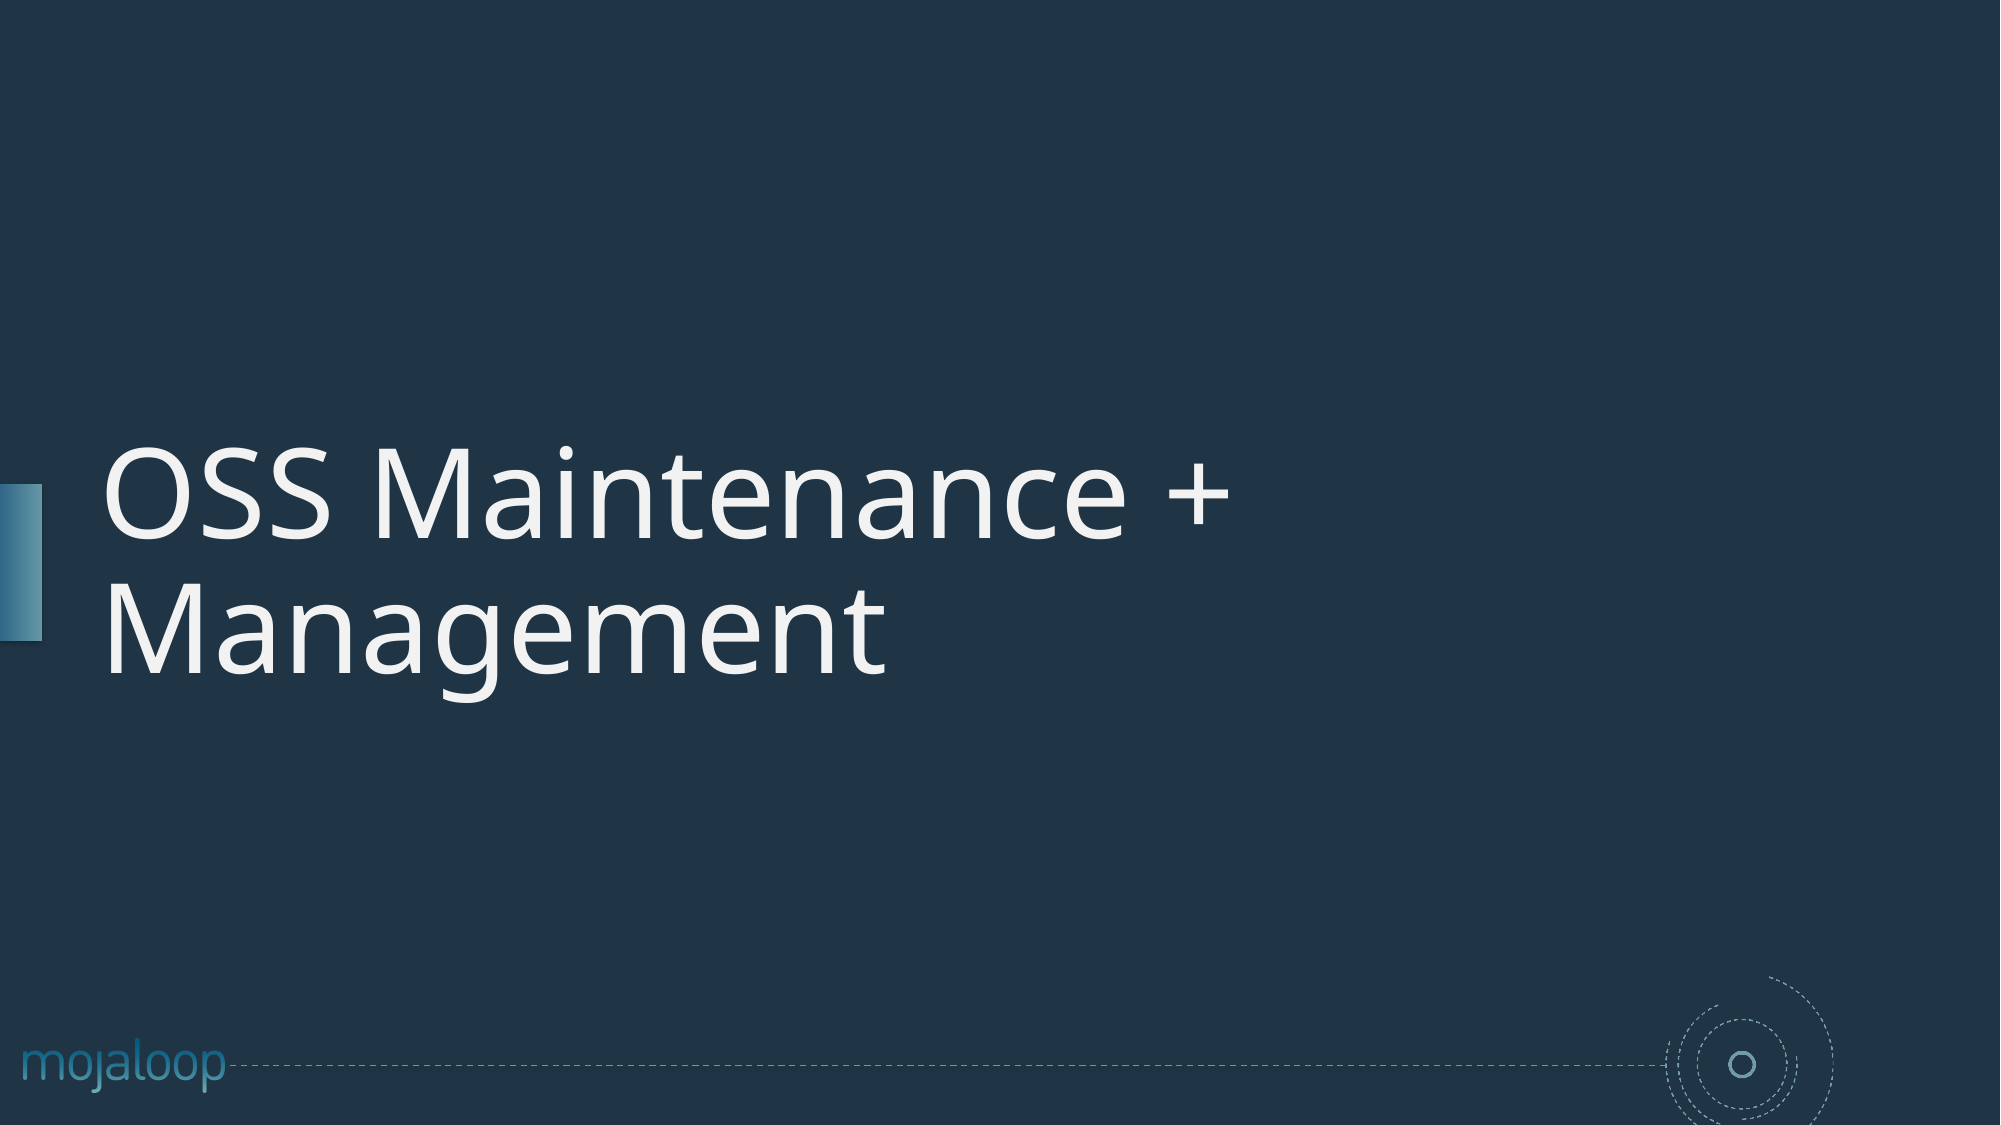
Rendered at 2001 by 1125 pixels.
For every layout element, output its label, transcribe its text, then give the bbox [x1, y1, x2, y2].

picture [23, 1038, 225, 1093]
picture [1665, 976, 1834, 1125]
list OSS Maintenance + Management [99, 496, 1900, 797]
